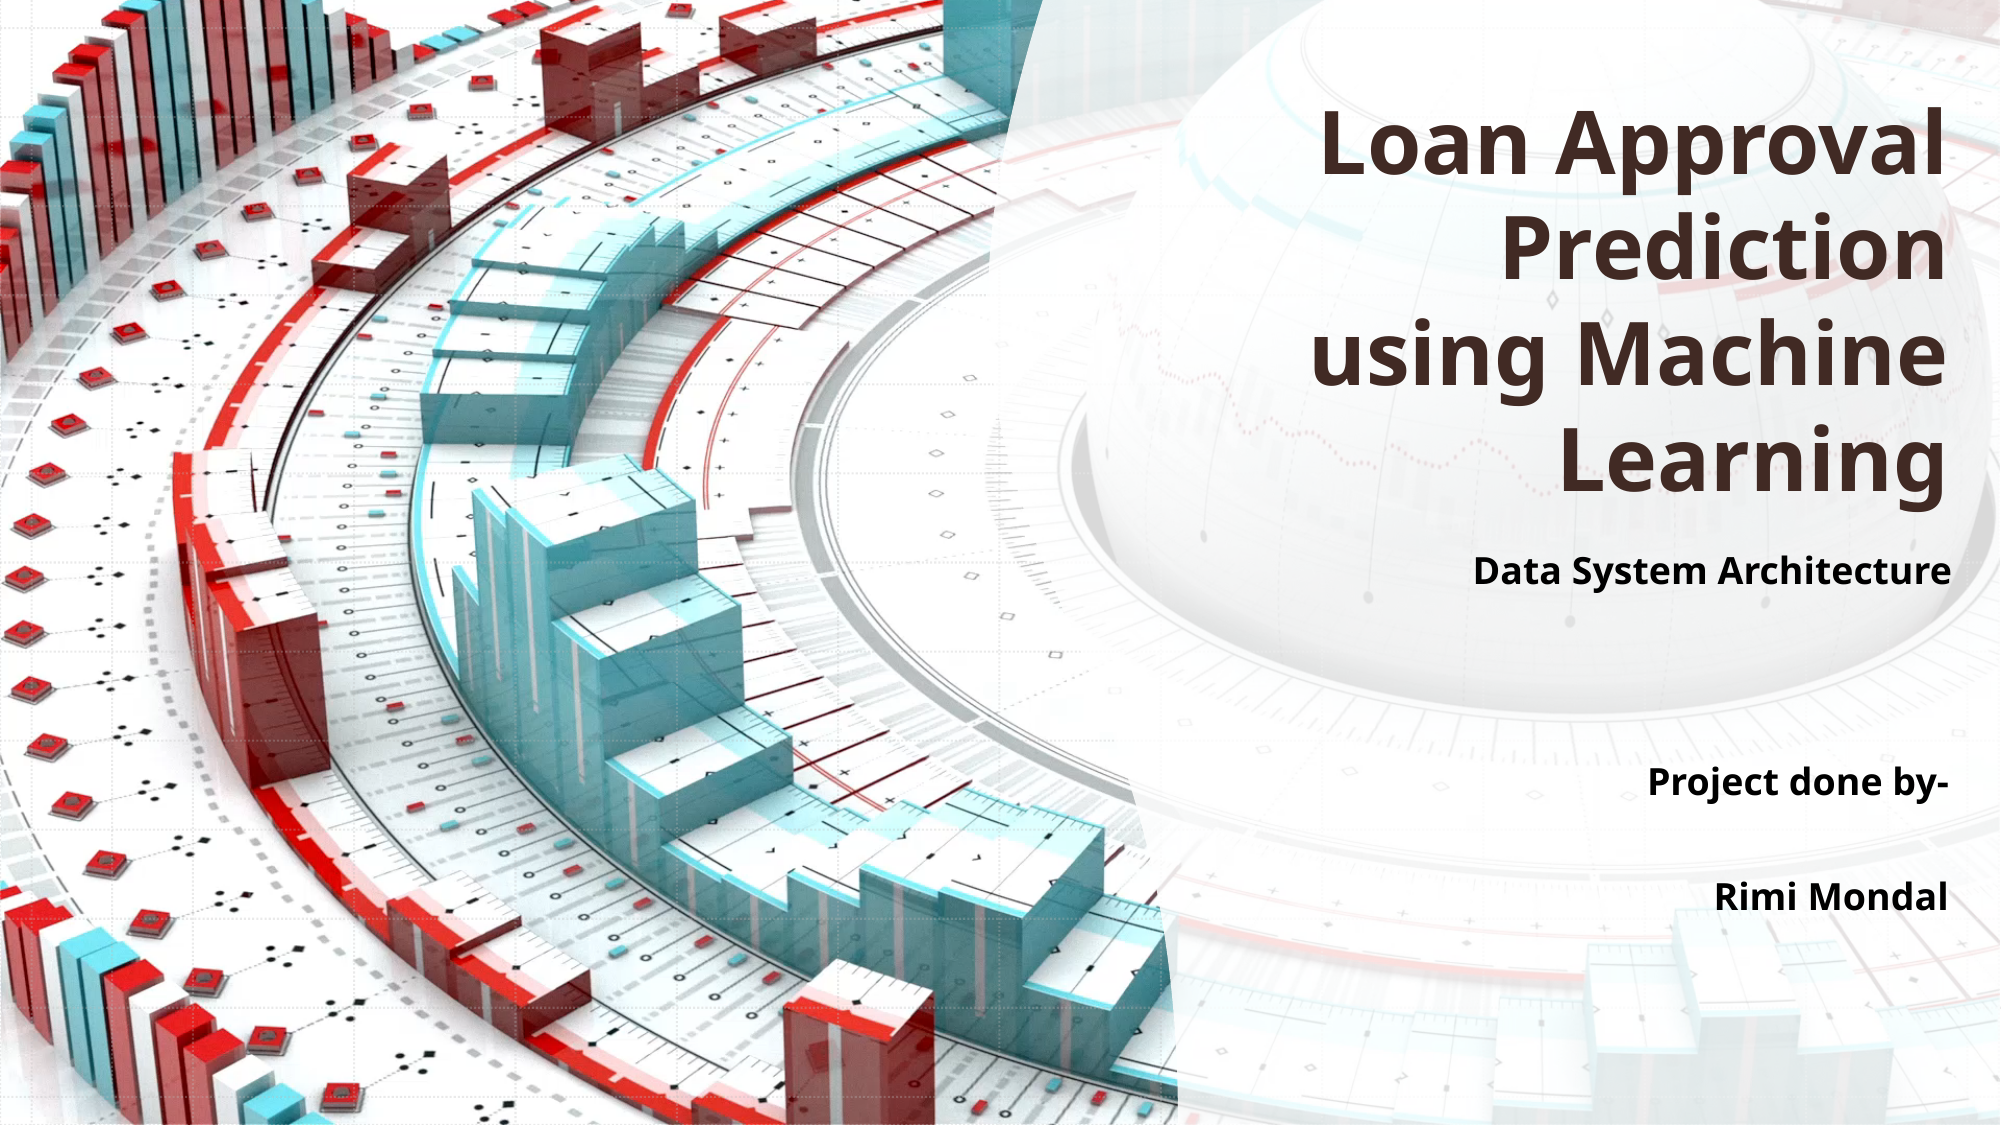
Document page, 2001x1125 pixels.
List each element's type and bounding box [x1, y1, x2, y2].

text_box [0, 0, 2000, 1125]
